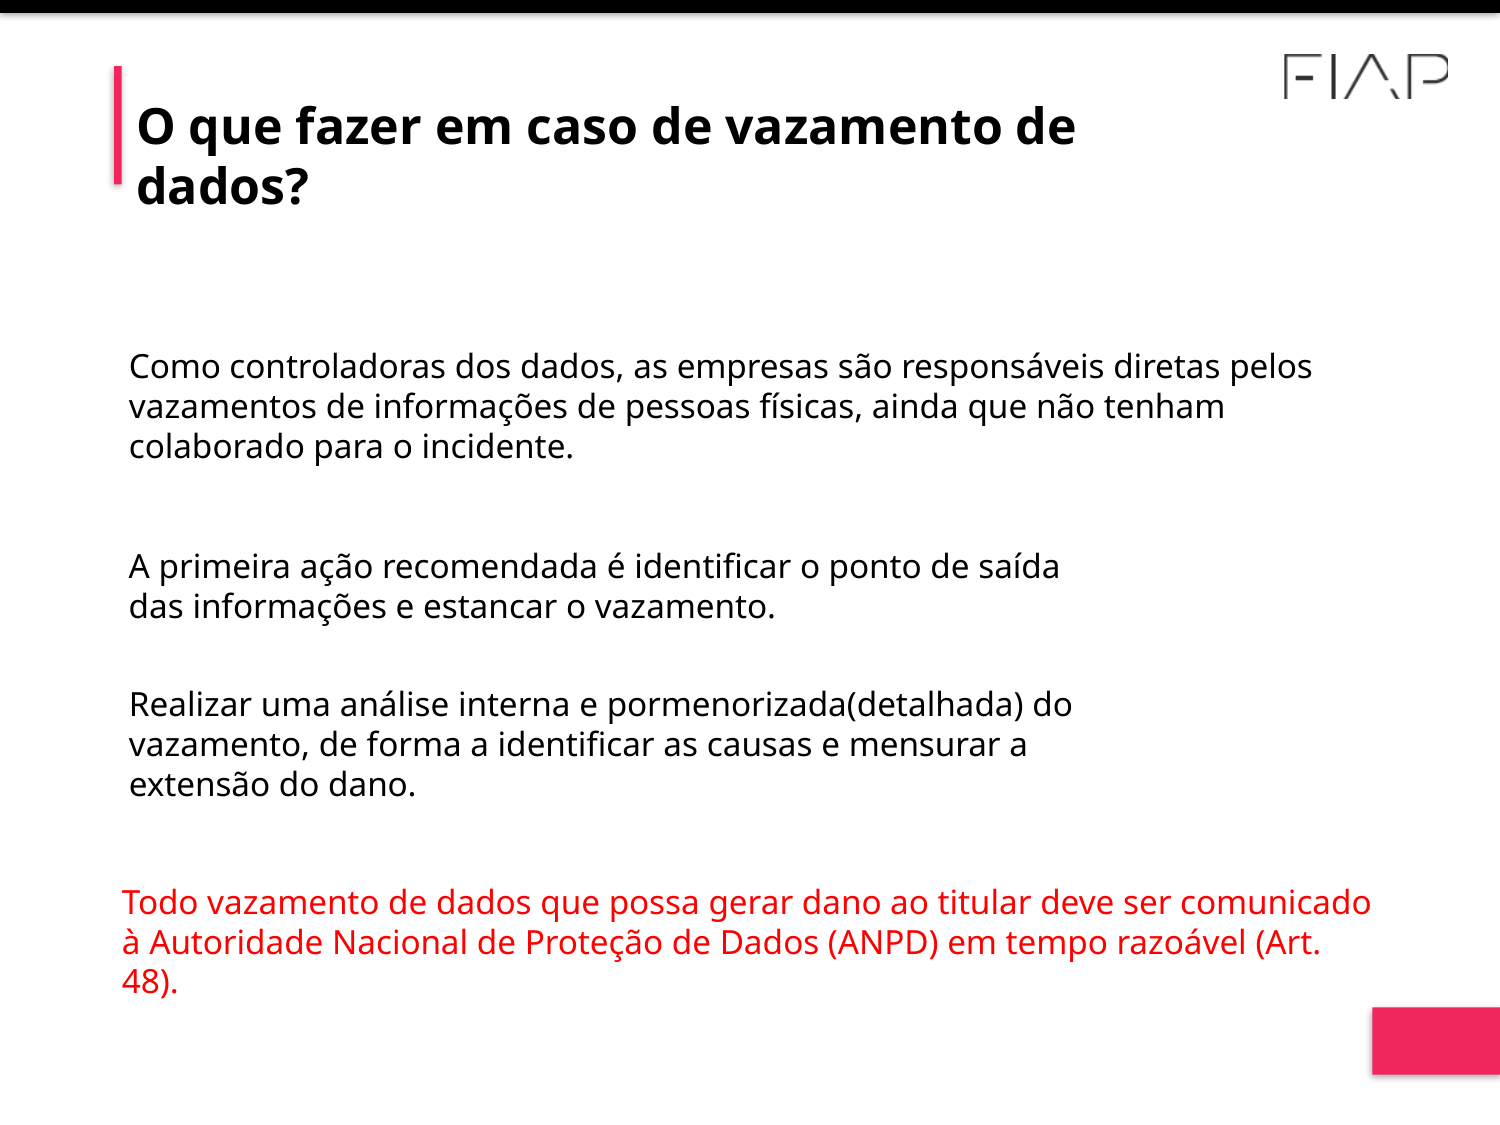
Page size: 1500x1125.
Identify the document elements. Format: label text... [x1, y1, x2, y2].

text_box Realizar uma análise interna e pormenorizada(detalhada) do vazamento, de forma a identificar as causas e mensurar a extensão do dano. [114, 675, 1113, 810]
picture [1283, 53, 1449, 99]
text_box Todo vazamento de dados que possa gerar dano ao titular deve ser comunicado à Autoridade Nacional de Proteção de Dados (ANPD) em tempo razoável (Art. 48). [107, 873, 1393, 1008]
text_box O que fazer em caso de vazamento de dados? [121, 87, 1232, 222]
text_box Como controladoras dos dados, as empresas são responsáveis diretas pelos vazamentos de informações de pessoas físicas, ainda que não tenham colaborado para o incidente. [114, 338, 1341, 473]
text_box A primeira ação recomendada é identificar o ponto de saída das informações e estancar o vazamento. [114, 537, 1082, 633]
text_box [0, 0, 1500, 14]
text_box [113, 65, 122, 185]
text_box [1372, 1007, 1500, 1075]
